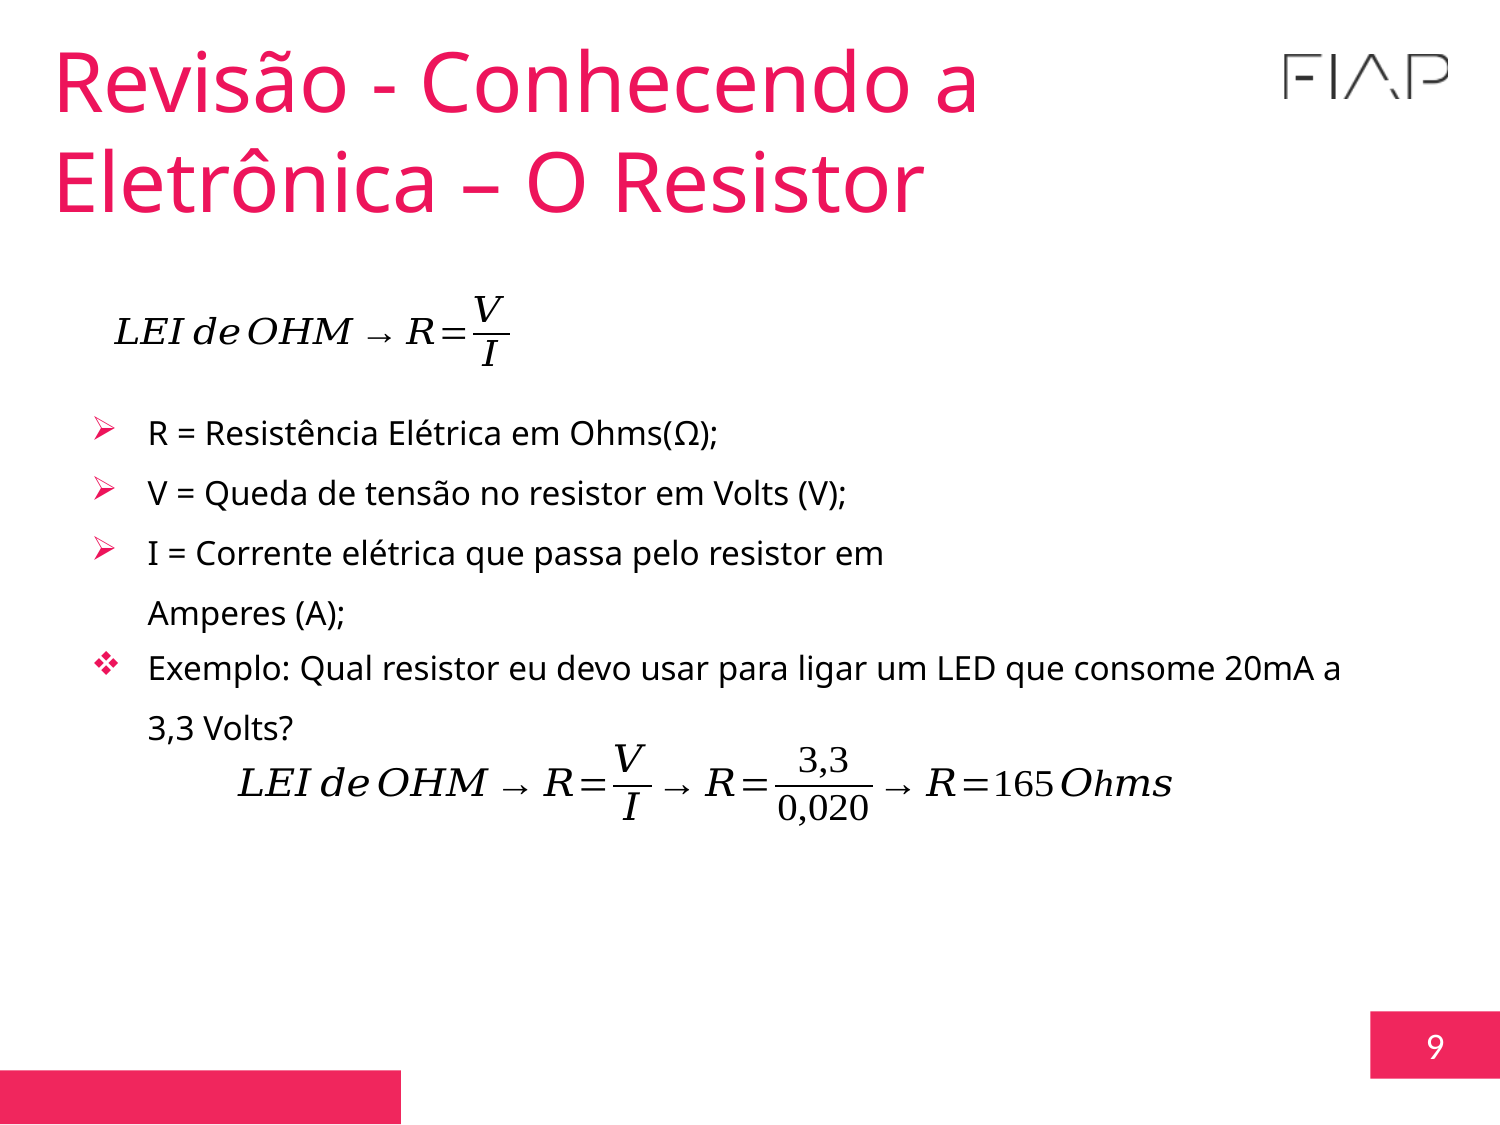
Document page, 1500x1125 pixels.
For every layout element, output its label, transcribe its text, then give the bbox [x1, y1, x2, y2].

text_box Revisão - Conhecendo a Eletrônica – O Resistor [37, 21, 1075, 237]
text_box R = Resistência Elétrica em Ohms(Ω); V = Queda de tensão no resistor em Volts (V); I = Corrente elétrica que passa pelo resistor em Amperes (A); [76, 385, 1046, 619]
text_box Exemplo: Qual resistor eu devo usar para ligar um LED que consome 20mA a 3,3 Volts? [76, 619, 1412, 755]
